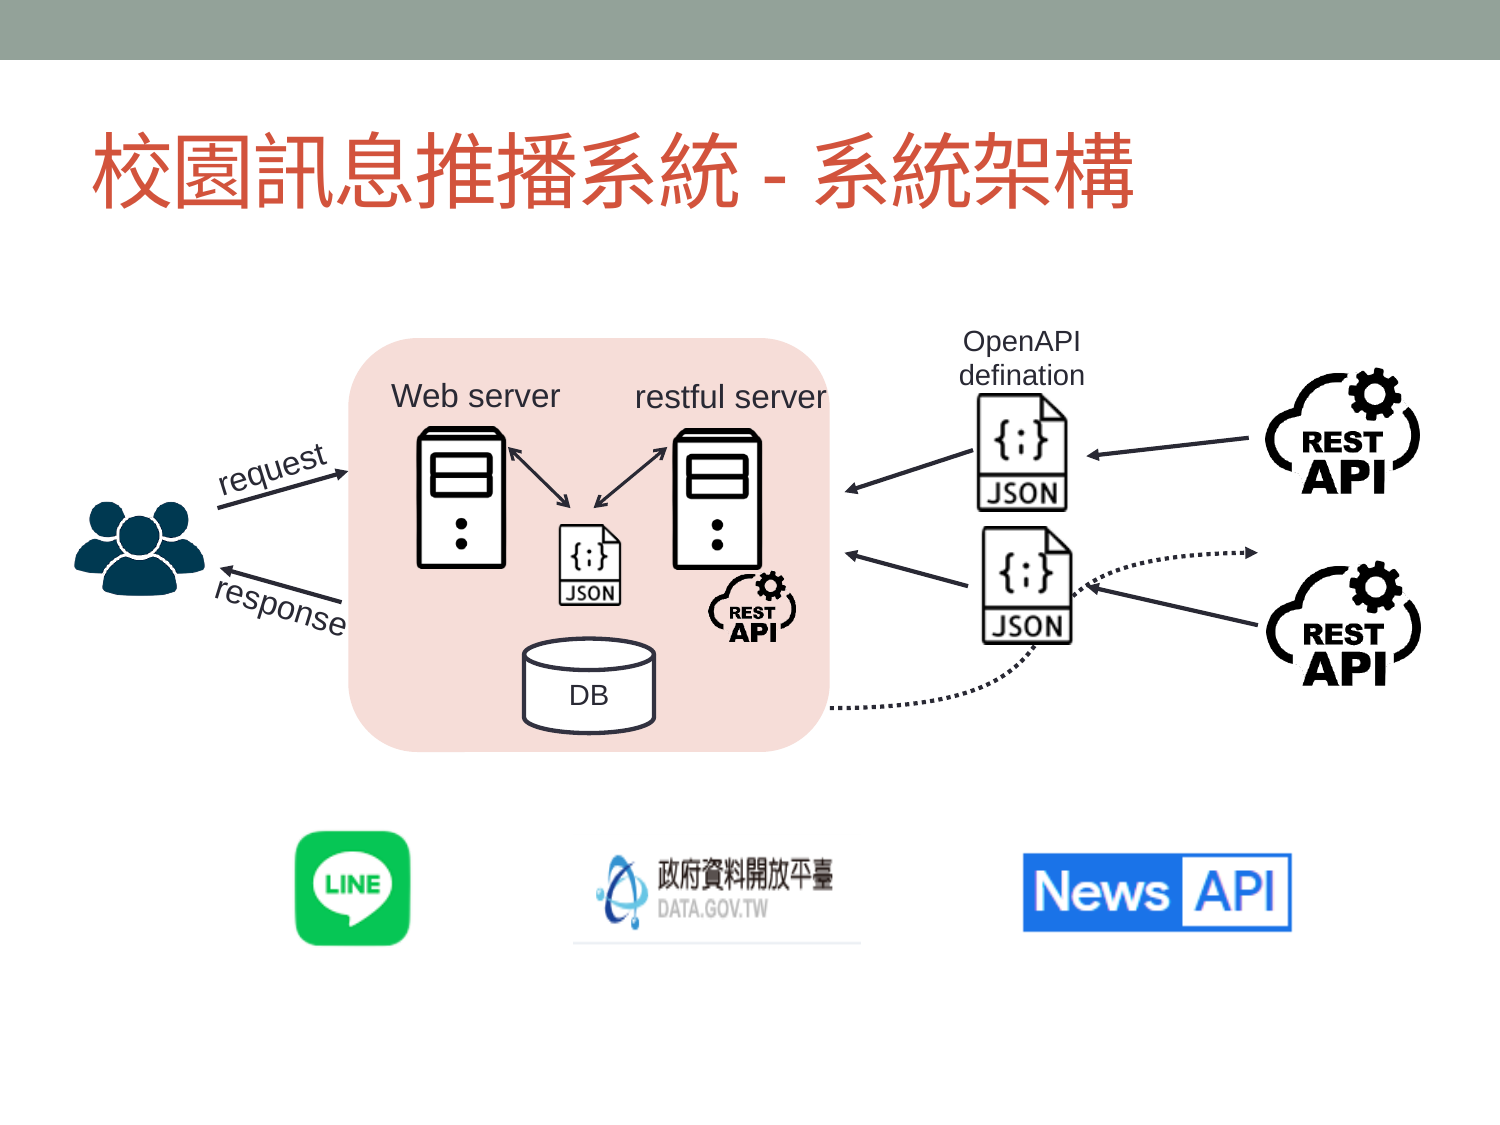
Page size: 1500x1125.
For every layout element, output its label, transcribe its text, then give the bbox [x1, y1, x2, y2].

picture [100, 744, 861, 1035]
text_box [829, 552, 1259, 709]
text_box request [195, 419, 347, 479]
picture [549, 524, 631, 606]
picture [1266, 559, 1421, 687]
text_box [346, 335, 827, 755]
picture [967, 525, 1087, 645]
title 校園訊息推播系統-系統架構 [75, 87, 1425, 250]
picture [962, 393, 1082, 512]
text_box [1094, 585, 1259, 626]
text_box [1092, 437, 1249, 457]
text_box response [248, 597, 372, 657]
text_box DB [521, 636, 657, 736]
picture [29, 482, 251, 614]
text_box OpenAPI defination [927, 314, 1117, 400]
picture [1016, 848, 1298, 939]
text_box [217, 470, 349, 509]
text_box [593, 446, 668, 509]
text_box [219, 567, 342, 603]
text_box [376, 366, 590, 569]
picture [708, 570, 796, 642]
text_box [619, 367, 855, 570]
picture [1265, 367, 1420, 494]
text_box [844, 449, 959, 493]
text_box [844, 552, 965, 587]
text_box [507, 446, 571, 509]
